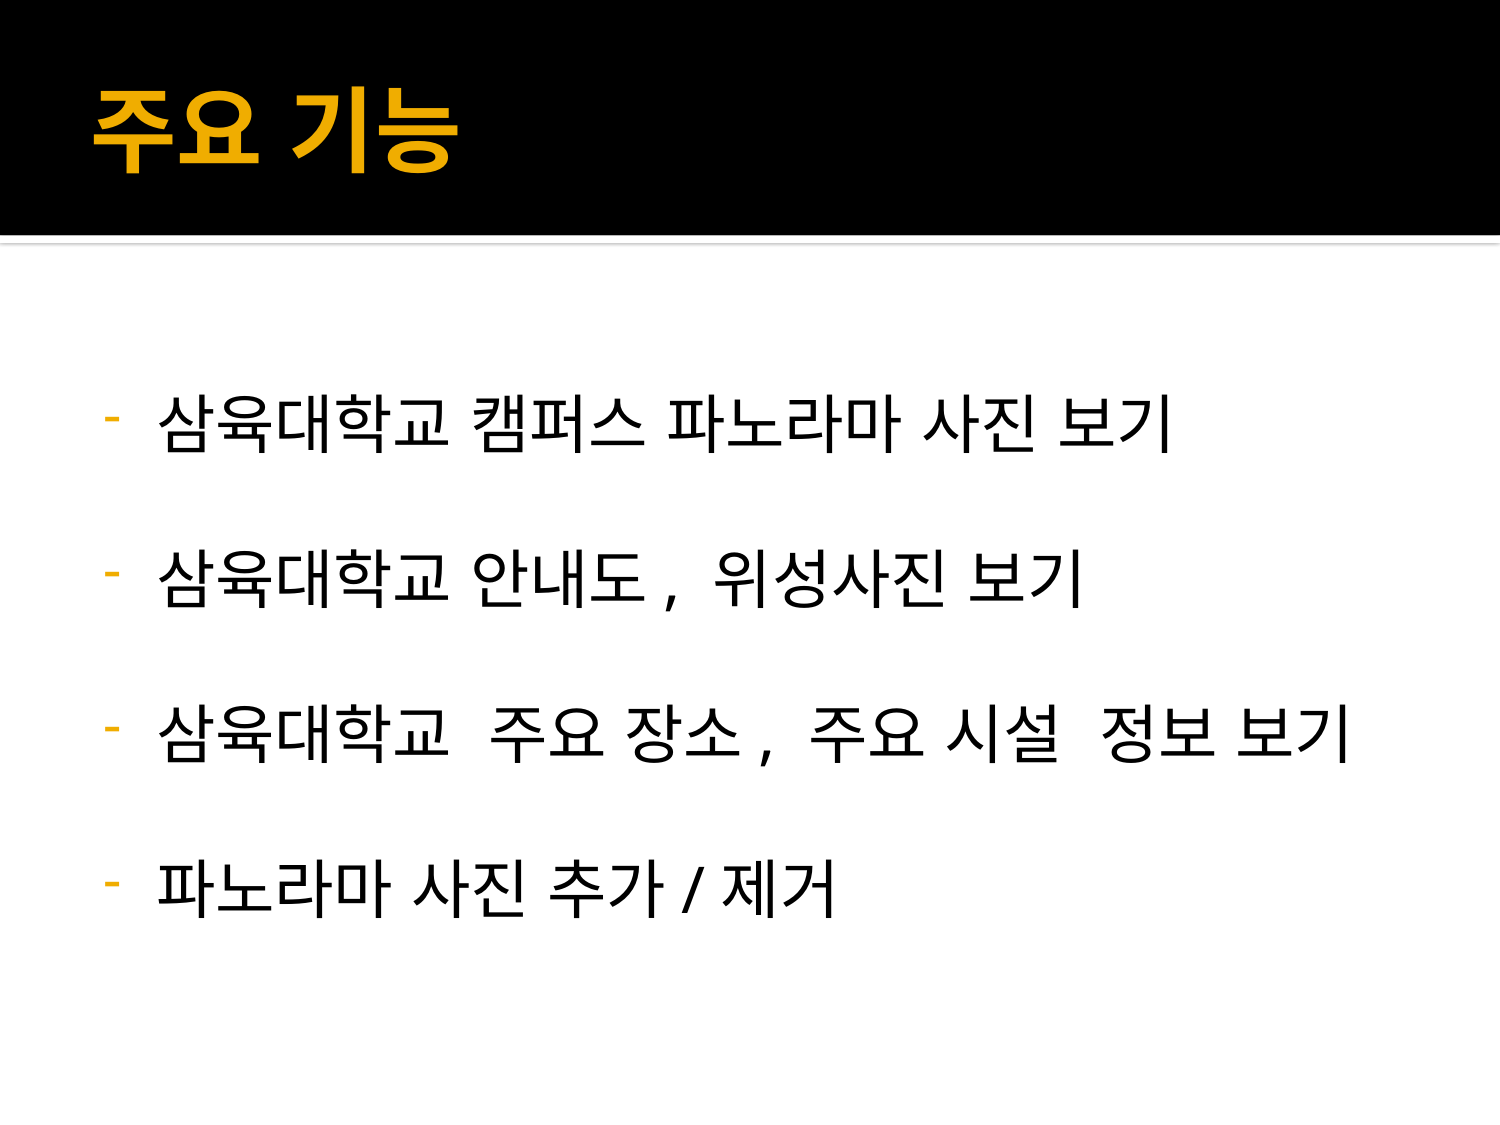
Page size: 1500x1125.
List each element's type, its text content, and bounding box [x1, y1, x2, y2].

title 주요 기능 [75, 25, 1425, 231]
list 삼육대학교 캠퍼스 파노라마 사진 보기 삼육대학교 안내도, 위성사진 보기 삼육대학교 주요 장소, 주요 시설 정보 보기 파노라마 사진 추가/제거 [75, 291, 1425, 1050]
